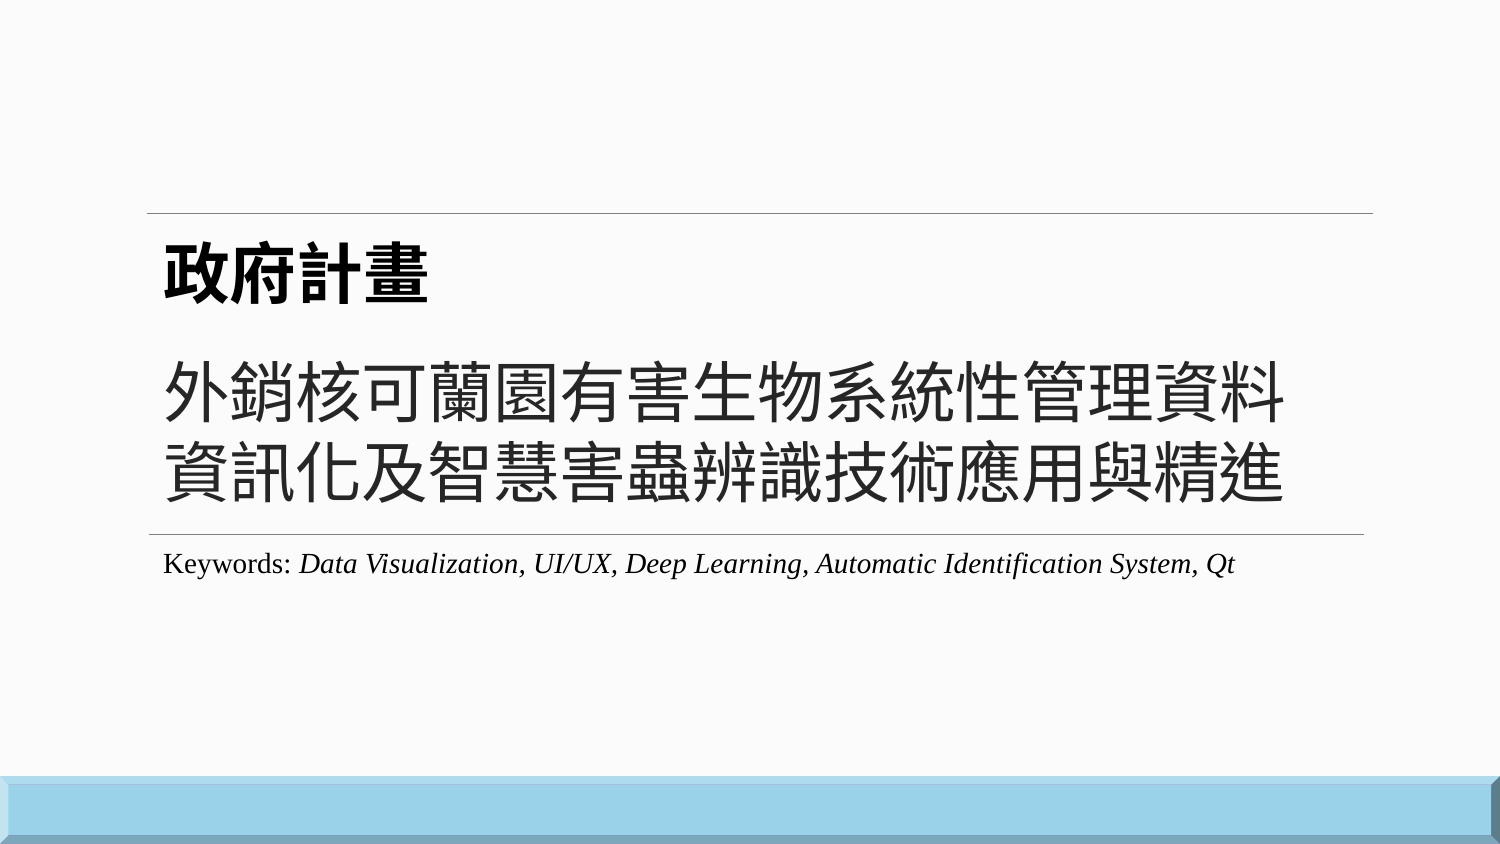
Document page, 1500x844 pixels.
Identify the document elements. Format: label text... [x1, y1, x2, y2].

text_box Model A1: Baseline Model (ResNet-18) Model A2: SRGAN Model A3: Size Feature Model A4: SRGAN + Size Feature [2, 777, 1498, 784]
text_box [0, 776, 1500, 844]
text_box 政府計畫 [148, 225, 609, 320]
title 外銷核可蘭園有害生物系統性管理資料資訊化及智慧害蟲辨識技術應用與精進 [148, 115, 1365, 526]
text_box Keywords: Data Visualization, UI/UX, Deep Learning, Automatic Identification System, Qt [148, 537, 1365, 587]
